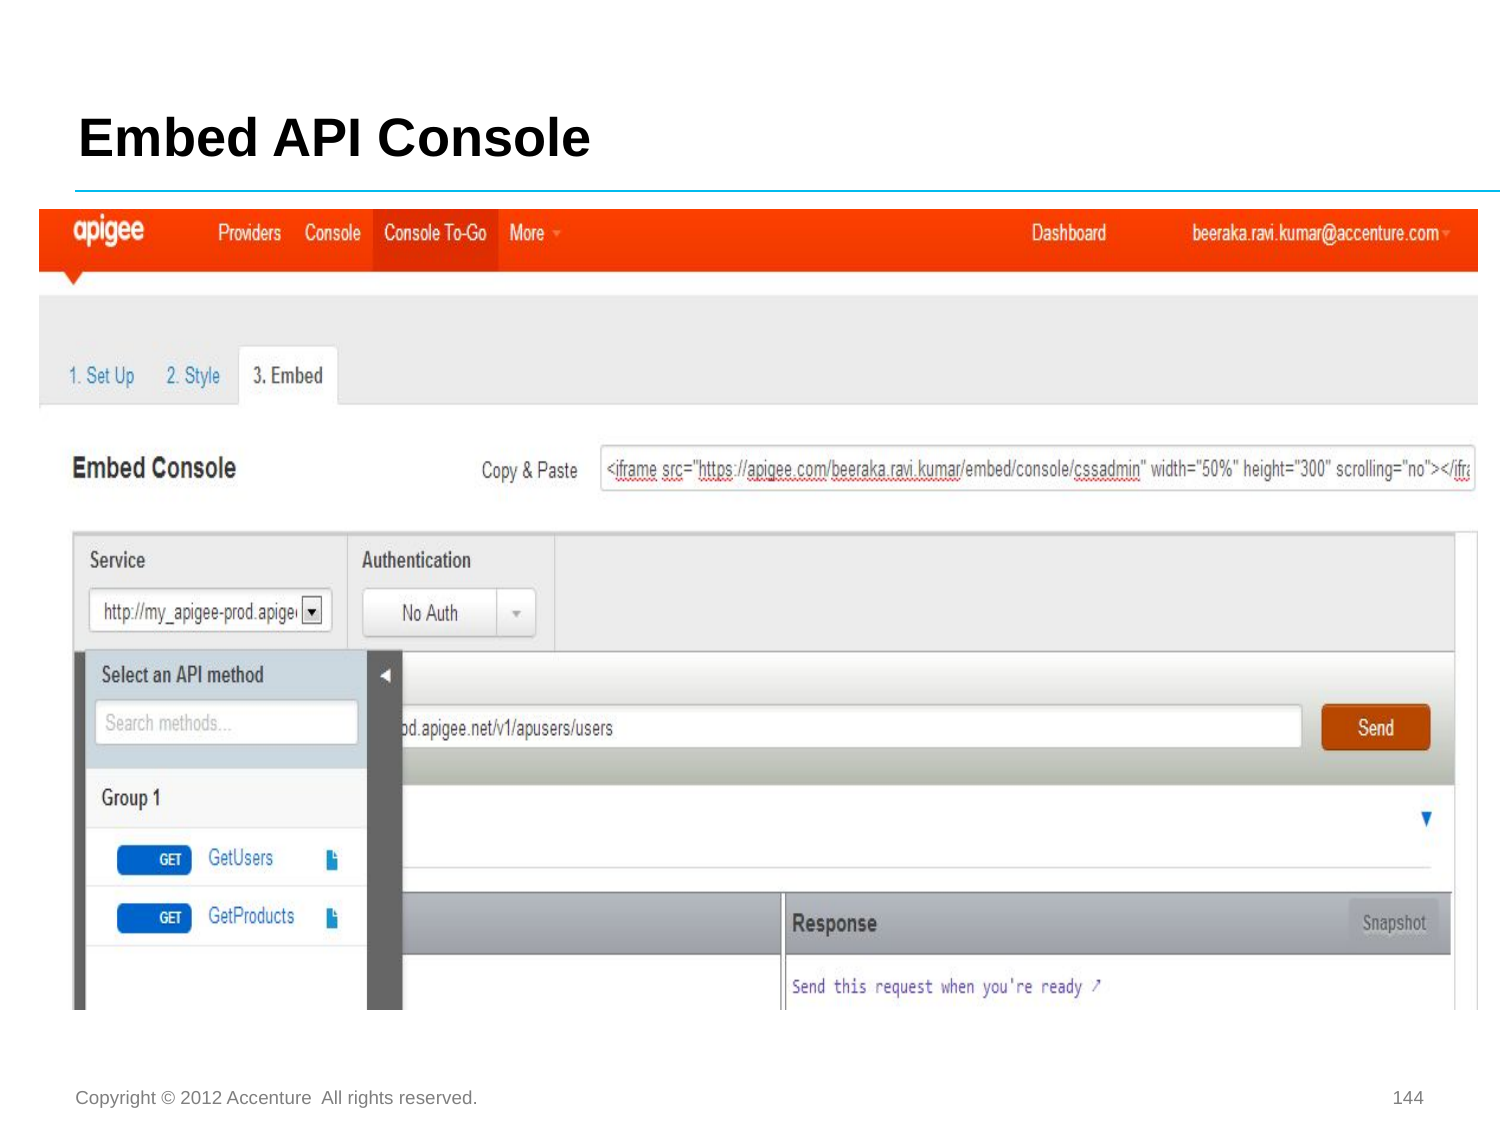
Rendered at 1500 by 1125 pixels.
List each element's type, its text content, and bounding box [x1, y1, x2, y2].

title Embed API Console [78, 92, 1425, 207]
picture [39, 208, 1478, 1011]
